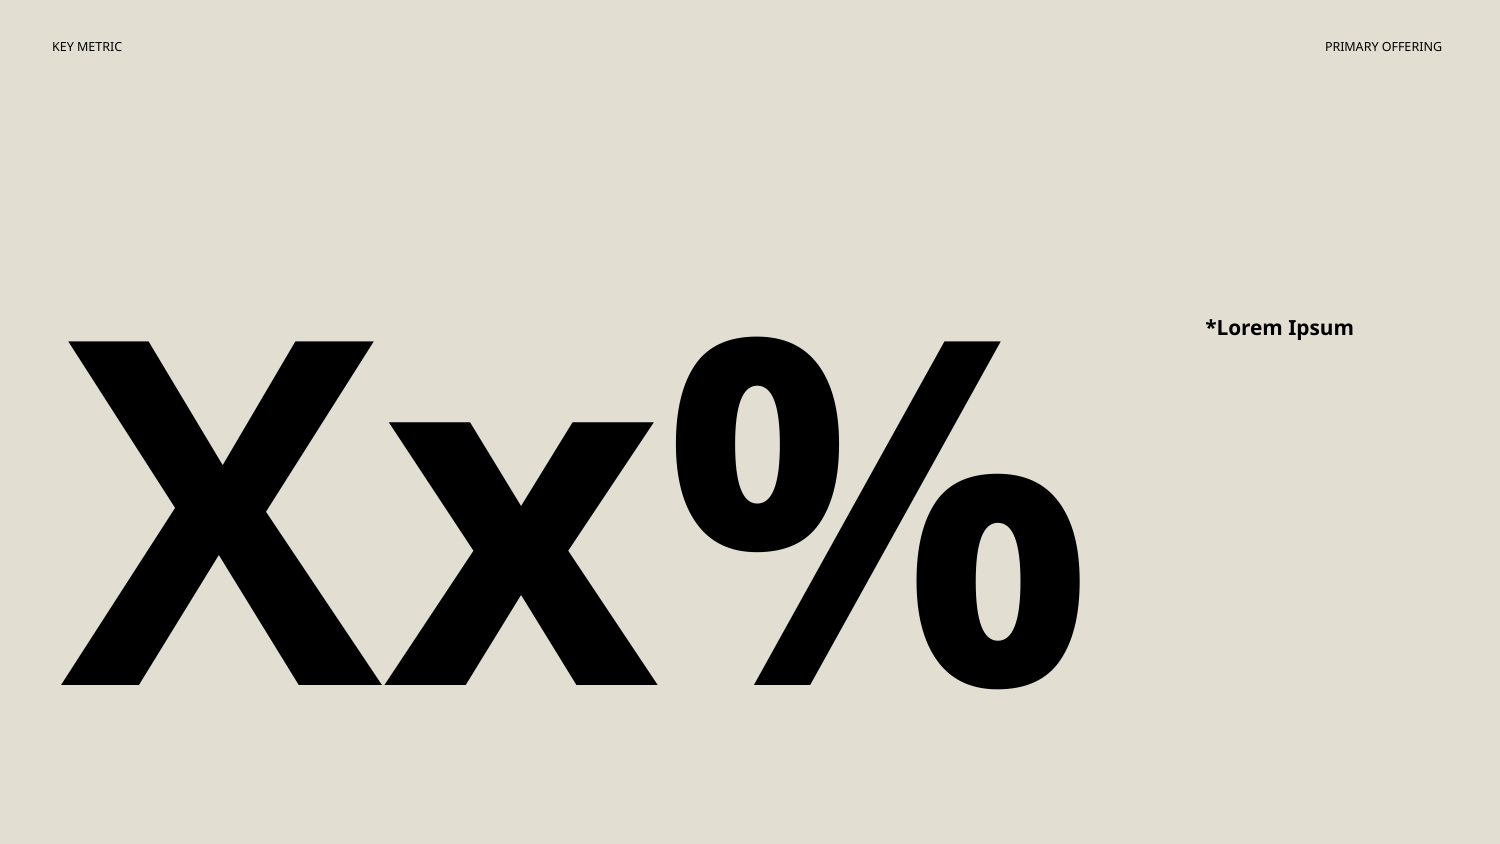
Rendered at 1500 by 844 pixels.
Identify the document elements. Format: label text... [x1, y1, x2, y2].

list *Lorem Ipsum [1190, 299, 1481, 584]
text_box PRIMARY OFFERING [1186, 26, 1457, 66]
text_box KEY METRIC [37, 26, 308, 66]
title Xx% [46, 255, 1187, 817]
